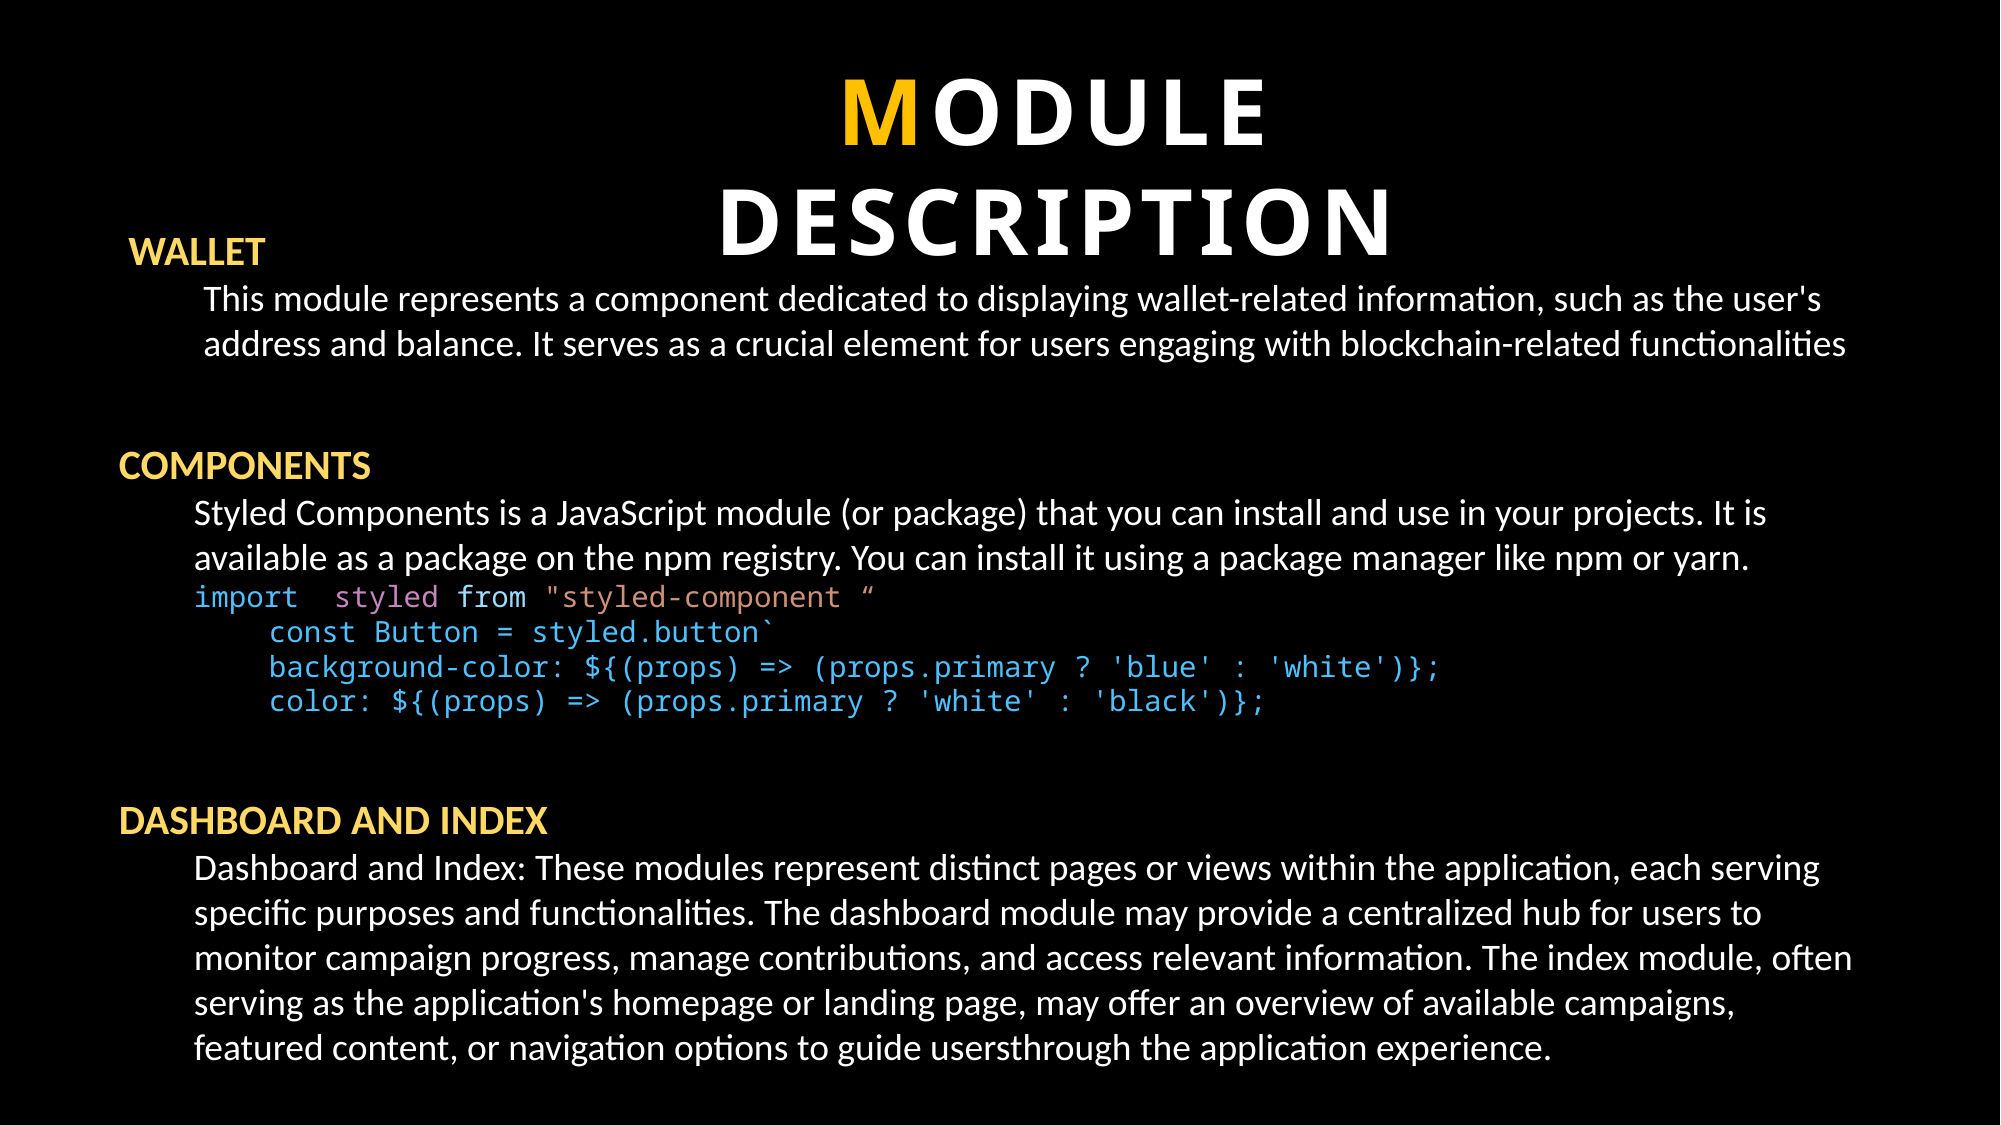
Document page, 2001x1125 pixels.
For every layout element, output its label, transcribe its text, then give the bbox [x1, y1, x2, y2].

text_box WALLET This module represents a component dedicated to displaying wallet-related information, such as the user's address and balance. It serves as a crucial element for users engaging with blockchain-related functionalities [113, 216, 1887, 372]
text_box MODULE DESCRIPTION [514, 46, 1598, 216]
text_box DASHBOARD AND INDEX Dashboard and Index: These modules represent distinct pages or views within the application, each serving specific purposes and functionalities. The dashboard module may provide a centralized hub for users to monitor campaign progress, manage contributions, and access relevant information. The index module, often serving as the application's homepage or landing page, may offer an overview of available campaigns, featured content, or navigation options to guide usersthrough the application experience. [104, 785, 1877, 1076]
text_box COMPONENTS Styled Components is a JavaScript module (or package) that you can install and use in your projects. It is available as a package on the npm registry. You can install it using a package manager like npm or yarn. import styled from "styled-component “ const Button = styled.button` background-color: ${(props) => (props.primary ? 'blue' : 'white')}; color: ${(props) => (props.primary ? 'white' : 'black')}; [104, 430, 1877, 726]
